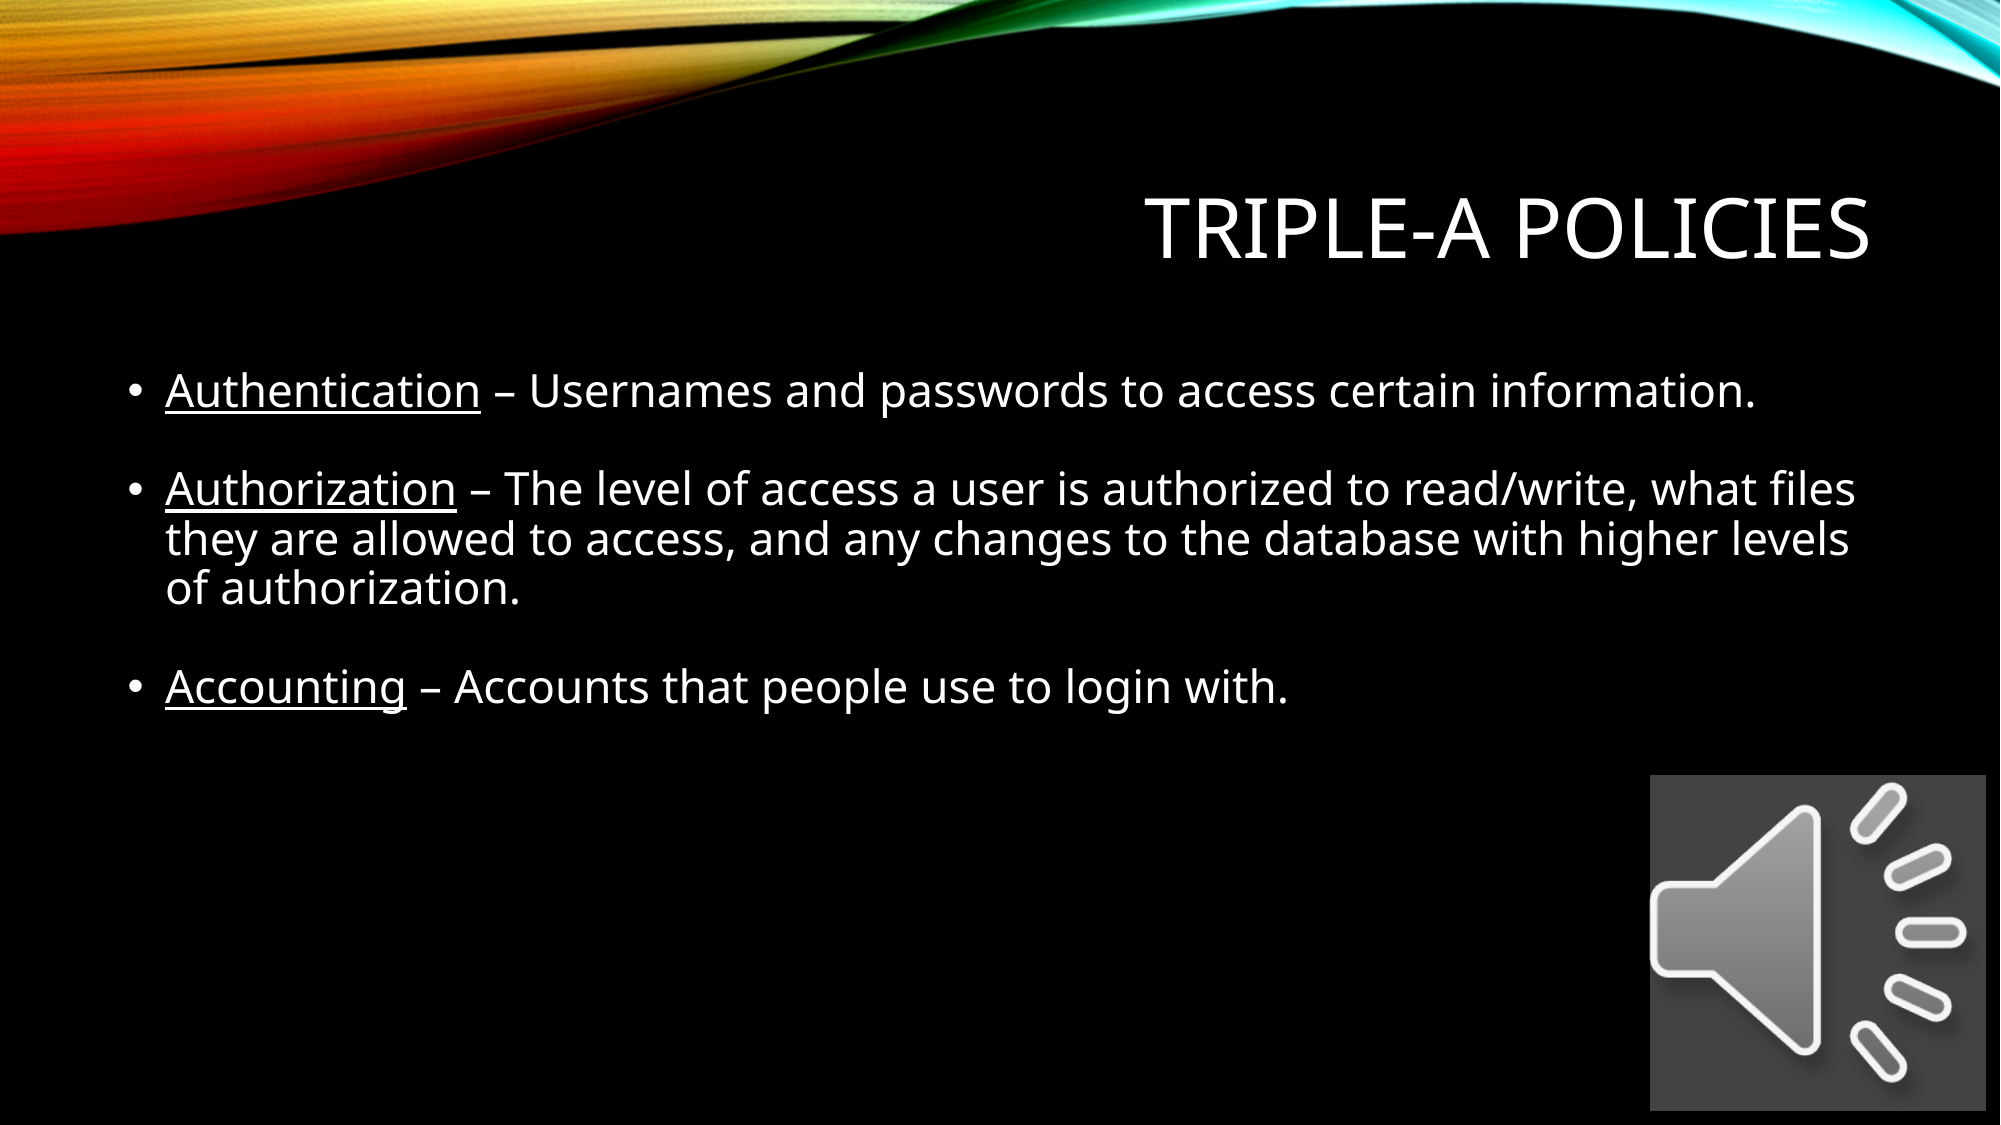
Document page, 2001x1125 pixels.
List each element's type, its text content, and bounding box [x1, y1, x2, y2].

picture [0, 0, 2000, 237]
picture [1648, 773, 1987, 1112]
title TRIPLE-A POLICIES [474, 125, 1888, 338]
list Authentication – Usernames and passwords to access certain information. Authorization – The level of access a user is authorized to read/write, what files they are allowed to access, and any changes to the database with higher levels of authorization. Accounting – Accounts that people use to login with. [112, 360, 1888, 1021]
